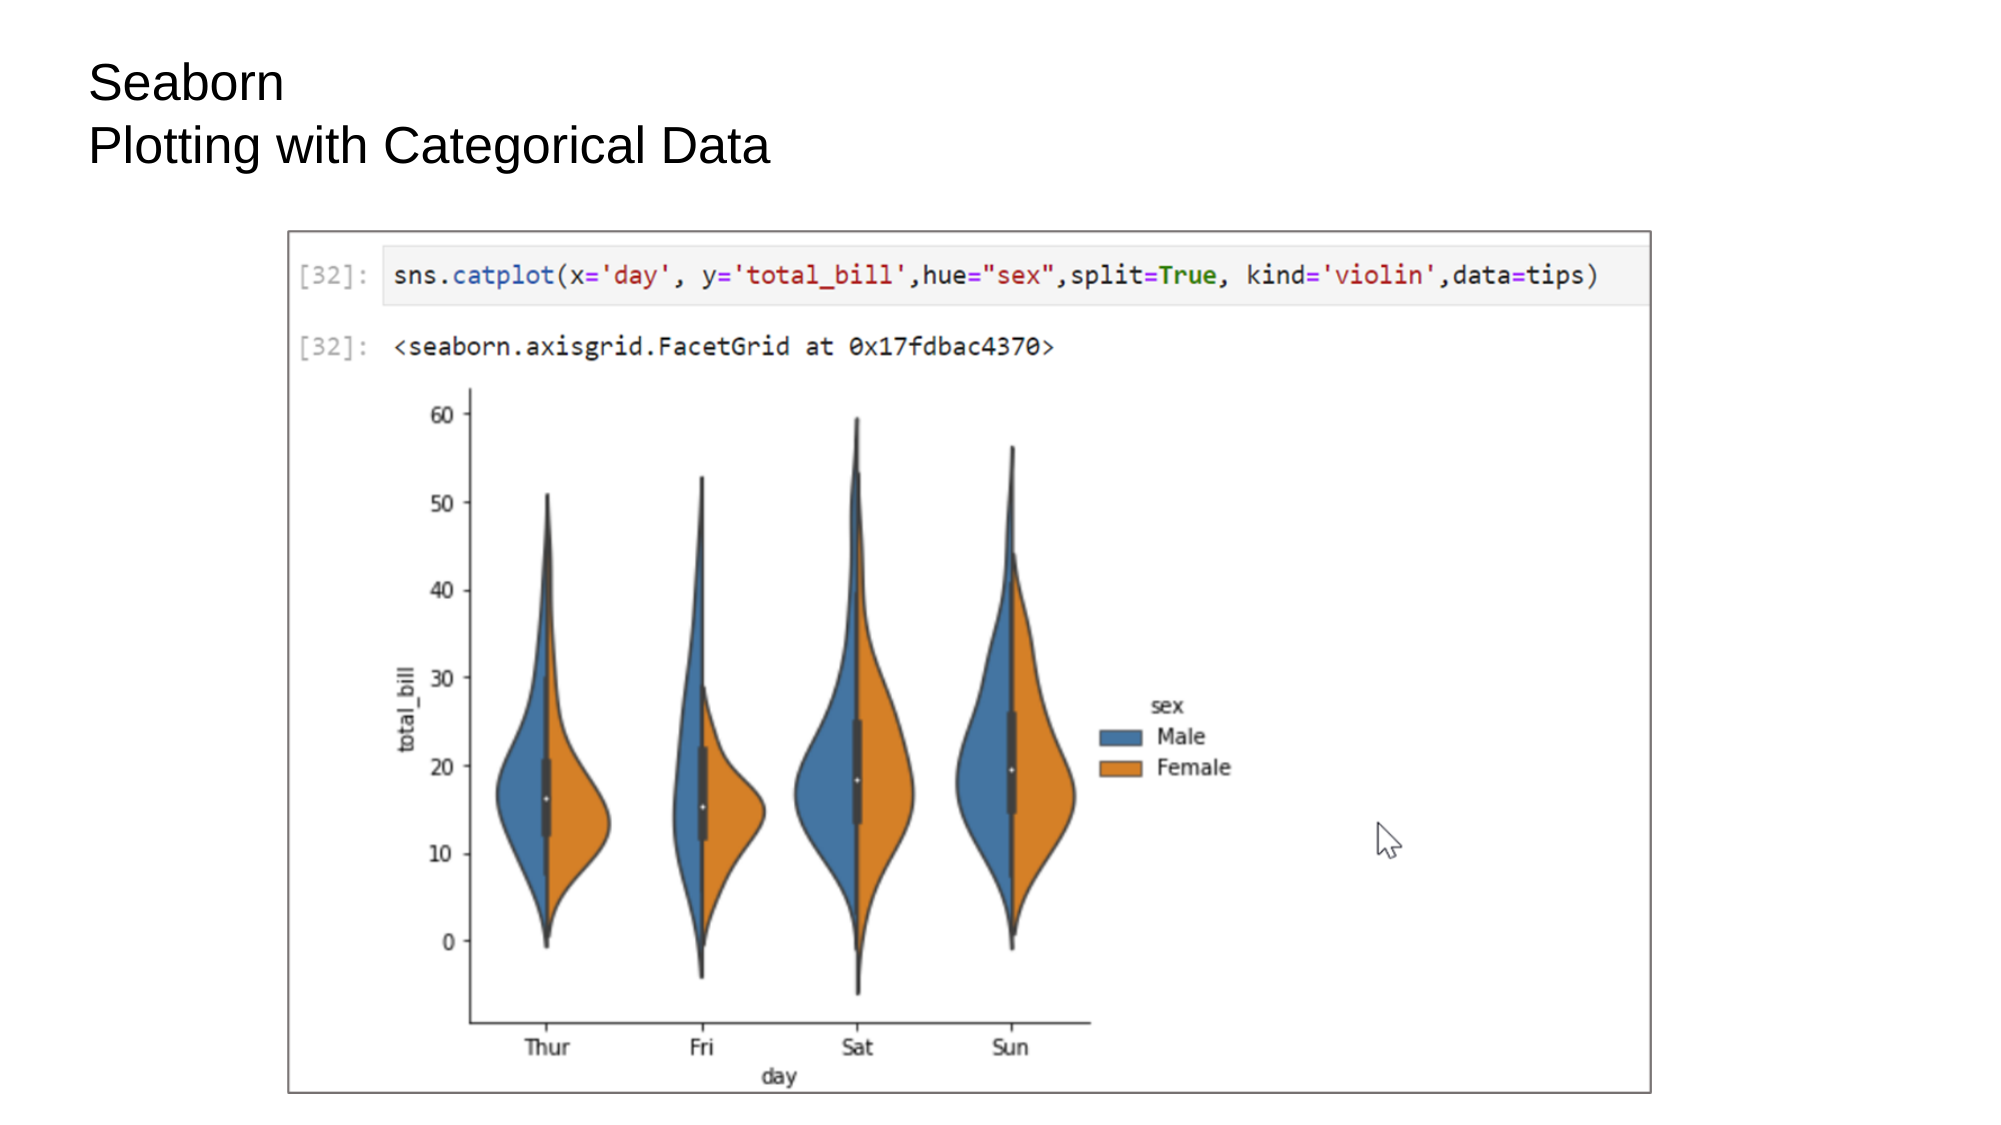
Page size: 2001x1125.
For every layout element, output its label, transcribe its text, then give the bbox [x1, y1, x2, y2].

text_box Seaborn Plotting with Categorical Data [68, 28, 1932, 154]
picture [287, 230, 1652, 1094]
